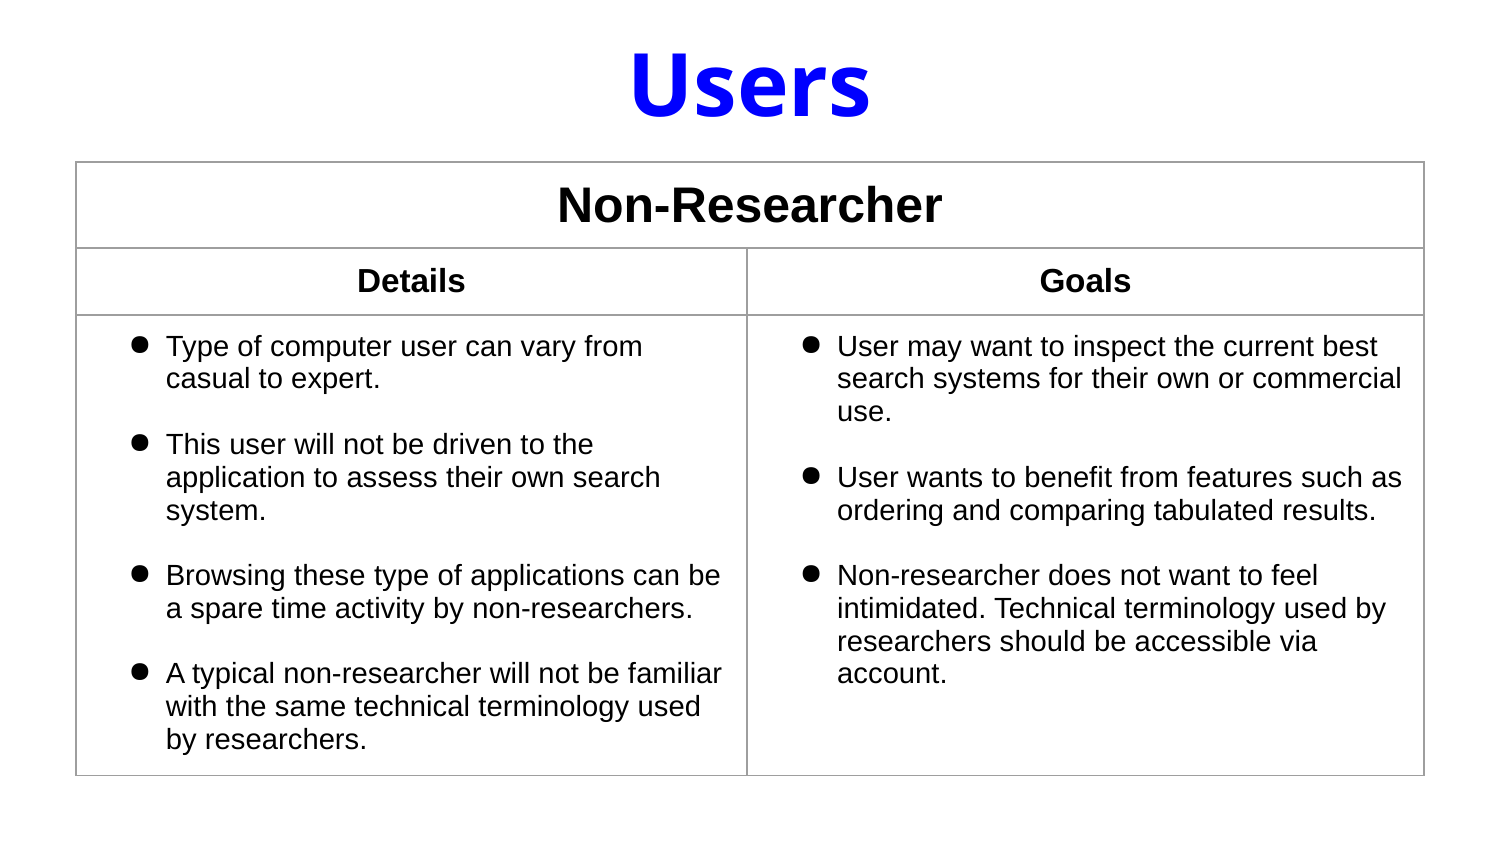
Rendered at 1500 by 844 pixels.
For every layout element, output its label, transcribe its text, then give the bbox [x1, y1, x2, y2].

table_cell Goals [748, 249, 1423, 314]
title Users [51, 13, 1449, 146]
table_cell User may want to inspect the current best search systems for their own or commercial use. User wants to benefit from features such as ordering and comparing tabulated results. Non-researcher does not want to feel intimidated. Technical terminology used by researchers should be accessible via account. [748, 316, 1423, 775]
table_cell Type of computer user can vary from casual to expert. This user will not be driven to the application to assess their own search system. Browsing these type of applications can be a spare time activity by non-researchers. A typical non-researcher will not be familiar with the same technical terminology used by researchers. [77, 316, 746, 775]
table_header Non-Researcher [77, 163, 1423, 247]
table_cell Details [77, 249, 746, 314]
